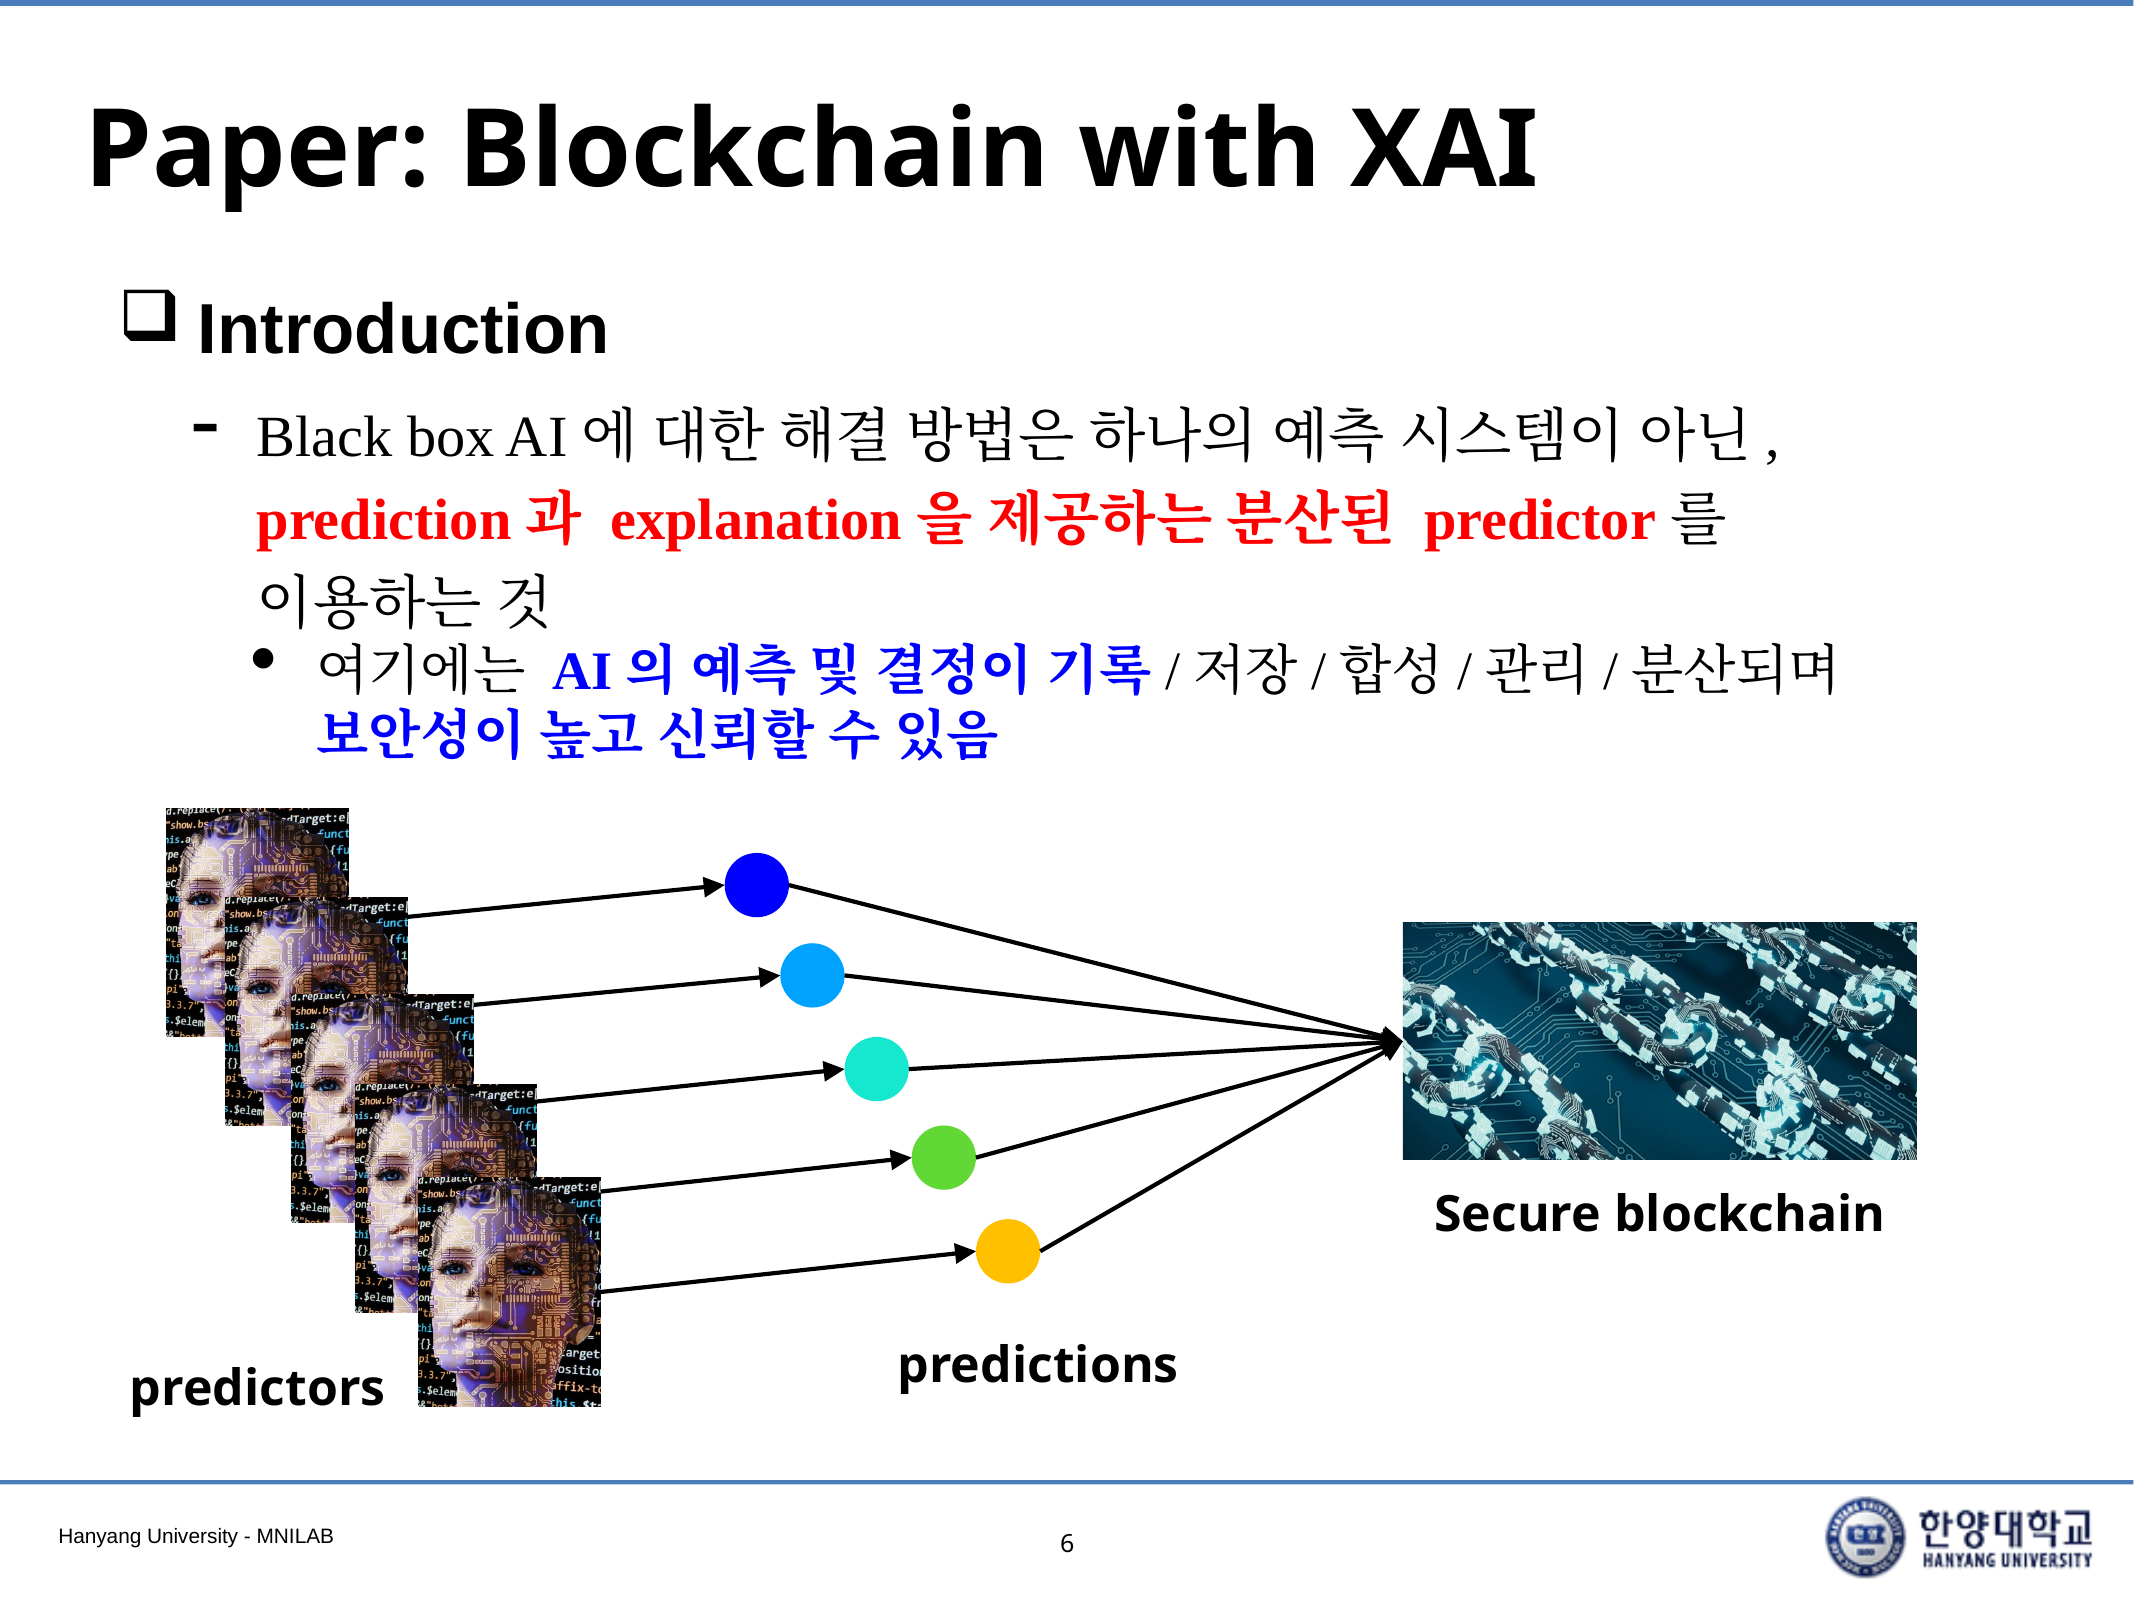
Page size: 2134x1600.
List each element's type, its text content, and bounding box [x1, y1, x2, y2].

text_box [844, 1042, 909, 1102]
text_box Secure blockchain [1425, 1173, 1894, 1250]
text_box [911, 1125, 976, 1190]
text_box predictions [889, 1324, 1188, 1402]
slide_number 6 [1037, 1518, 1098, 1567]
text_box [788, 884, 1403, 1042]
text_box [780, 954, 788, 997]
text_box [844, 975, 1404, 1042]
list Introduction Black box AI에 대한 해결 방법은 하나의 예측 시스템이 아닌, prediction과 explanation을 제공하는 분산된 predictor를 이용하는 것 여기에는 AI의 예측 및 결정이 기록/저장/합성/관리/분산되며 보안성이 높고 신뢰할 수 있음 [109, 256, 1974, 841]
text_box [724, 852, 789, 918]
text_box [1040, 1041, 1404, 1252]
text_box predictors [121, 1347, 395, 1425]
text_box [1403, 922, 1917, 1160]
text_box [908, 1040, 975, 1070]
picture [1797, 1495, 2128, 1581]
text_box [536, 1157, 912, 1199]
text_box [473, 1068, 845, 1109]
picture [166, 808, 601, 1407]
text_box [407, 975, 781, 1012]
text_box [976, 1219, 1041, 1284]
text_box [599, 1250, 977, 1293]
title Paper: Blockchain with XAI [75, 41, 2058, 245]
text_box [975, 1040, 1404, 1158]
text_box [348, 884, 725, 924]
